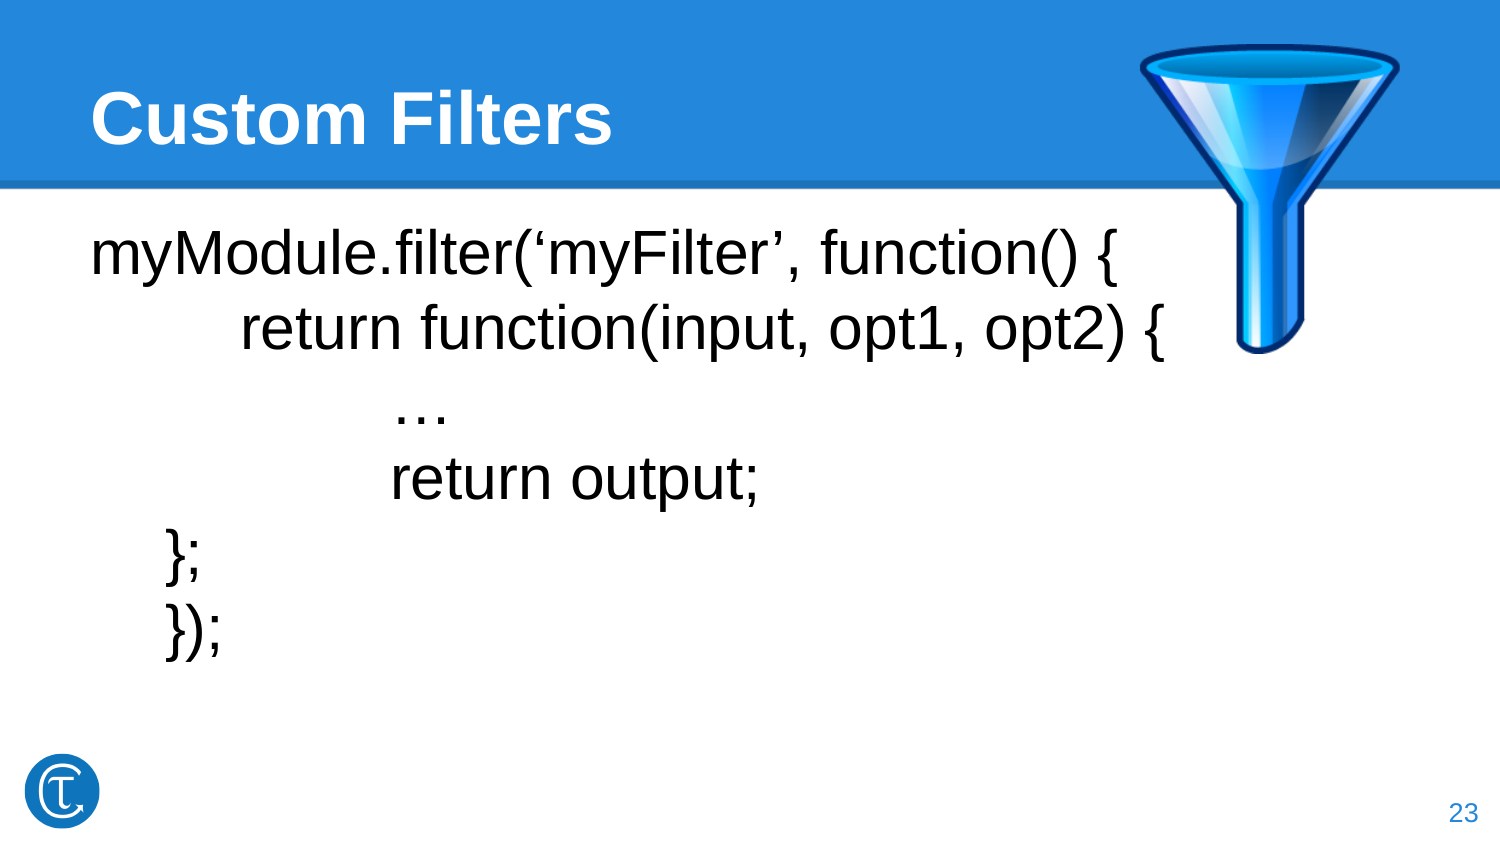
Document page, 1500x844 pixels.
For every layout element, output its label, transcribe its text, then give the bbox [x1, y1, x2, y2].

picture [24, 753, 100, 829]
slide_number ‹#› [1403, 779, 1494, 844]
picture [1116, 44, 1426, 354]
title Custom Filters [75, 33, 1425, 175]
list myModule.filter(‘myFilter’, function() { return function(input, opt1, opt2) { … return output; }; }); [75, 196, 1425, 808]
